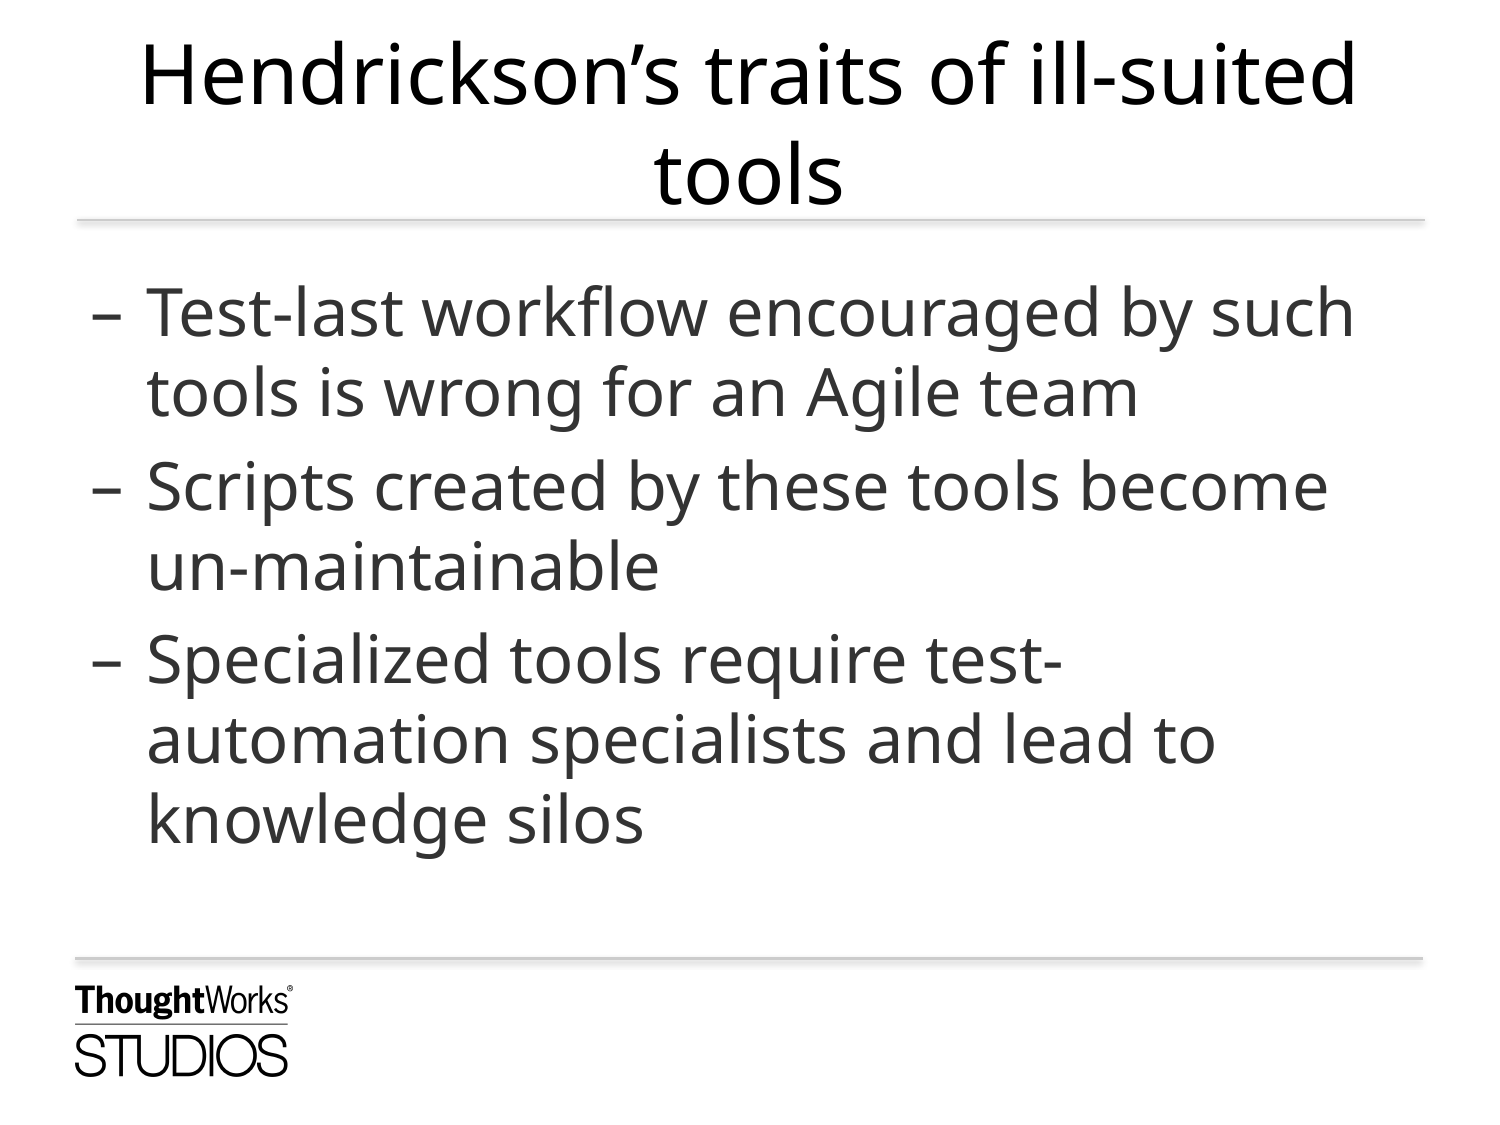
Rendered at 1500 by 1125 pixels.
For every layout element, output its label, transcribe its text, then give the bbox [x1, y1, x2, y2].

list Test-last workflow encouraged by such tools is wrong for an Agile team Scripts created by these tools become un-maintainable Specialized tools require test-automation specialists and lead to knowledge silos [75, 262, 1425, 948]
picture [75, 985, 293, 1077]
title Hendrickson’s traits of ill-suited tools [75, 45, 1425, 197]
